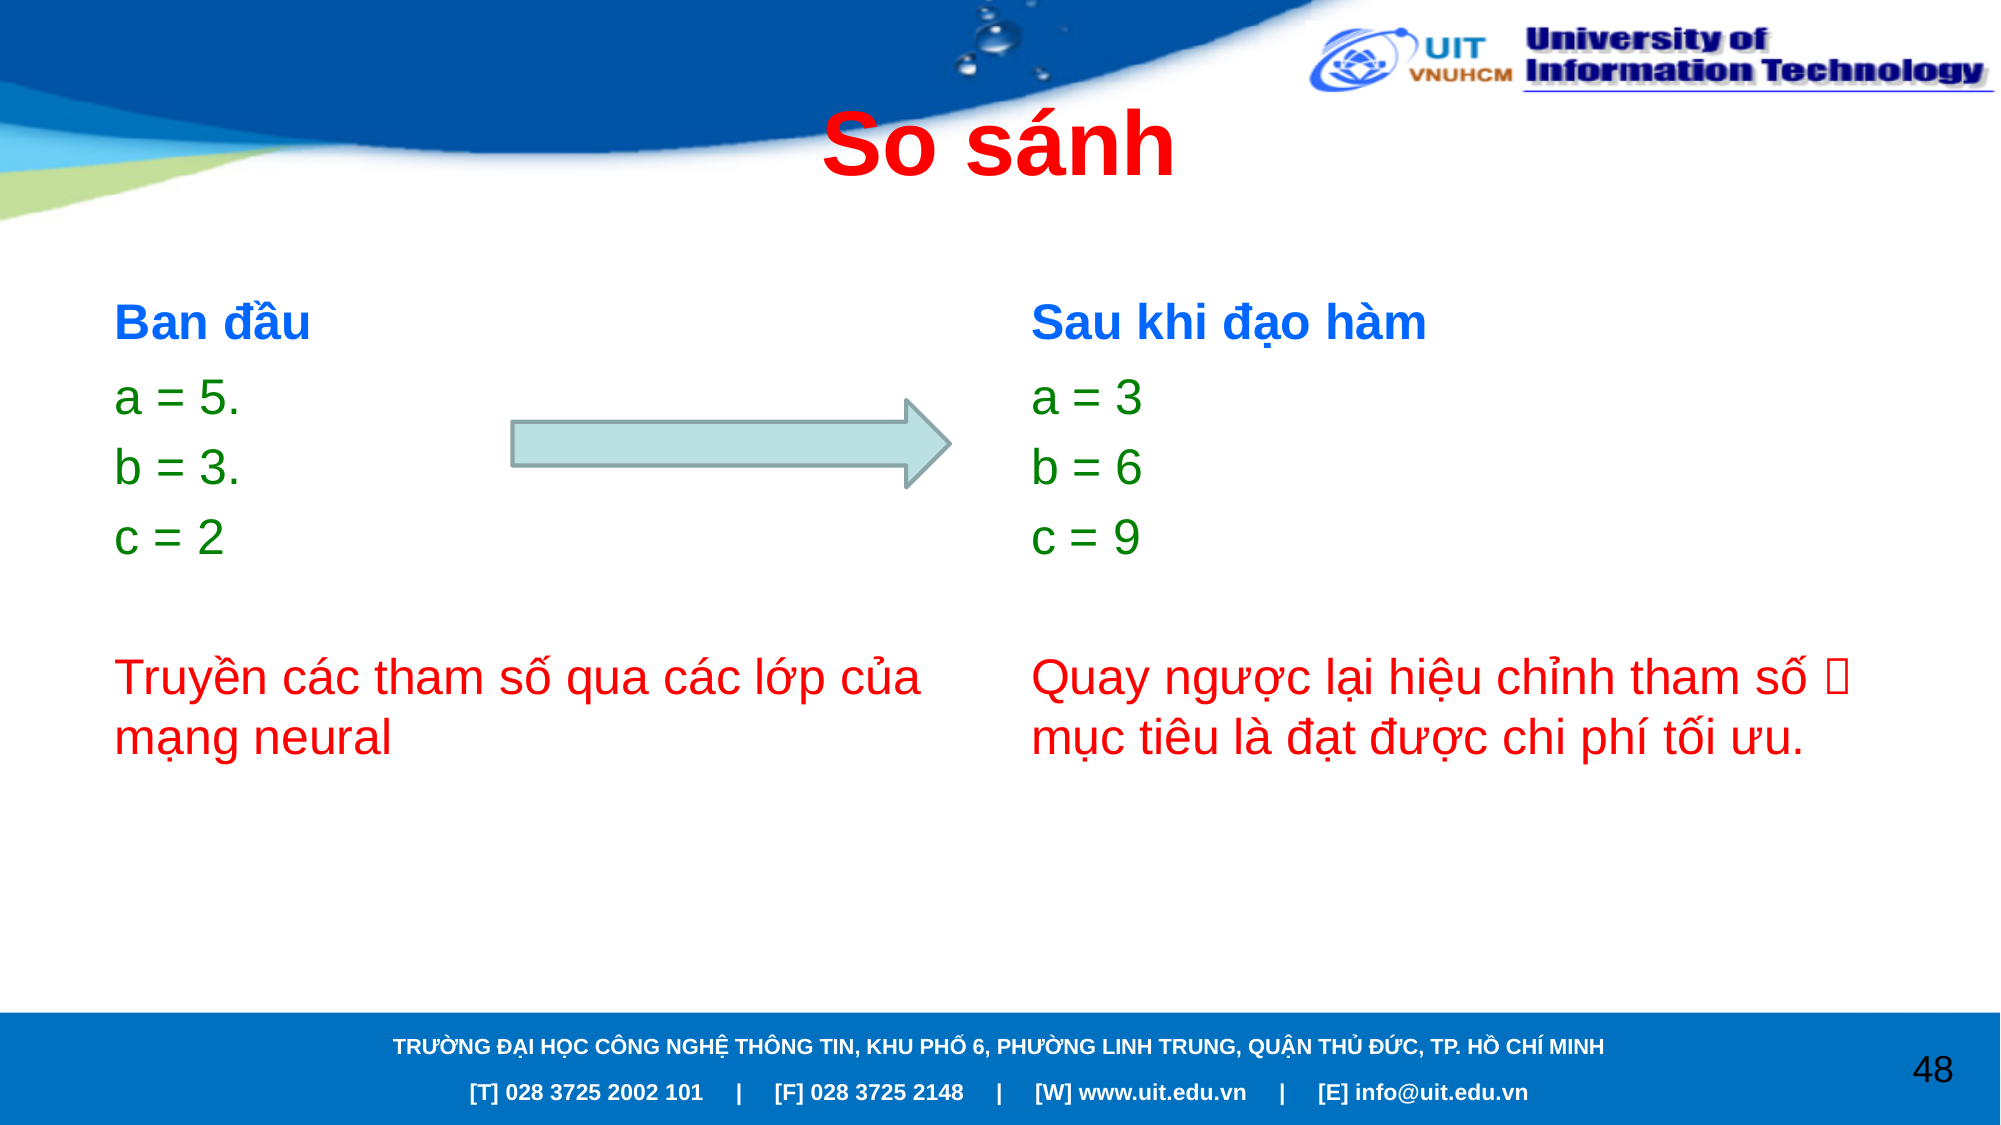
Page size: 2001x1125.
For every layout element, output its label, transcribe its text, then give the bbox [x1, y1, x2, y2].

text_box [510, 397, 952, 490]
list Ban đầu [99, 251, 984, 356]
title So sánh [99, 45, 1900, 233]
picture [0, 0, 2001, 1125]
list a = 5. b = 3. c = 2 Truyền các tham số qua các lớp của mạng neural [99, 356, 984, 1005]
list a = 3 b = 6 c = 9 Quay ngược lại hiệu chỉnh tham số  mục tiêu là đạt được chi phí tối ưu. [1015, 356, 1900, 1005]
list Sau khi đạo hàm [1015, 251, 1900, 356]
